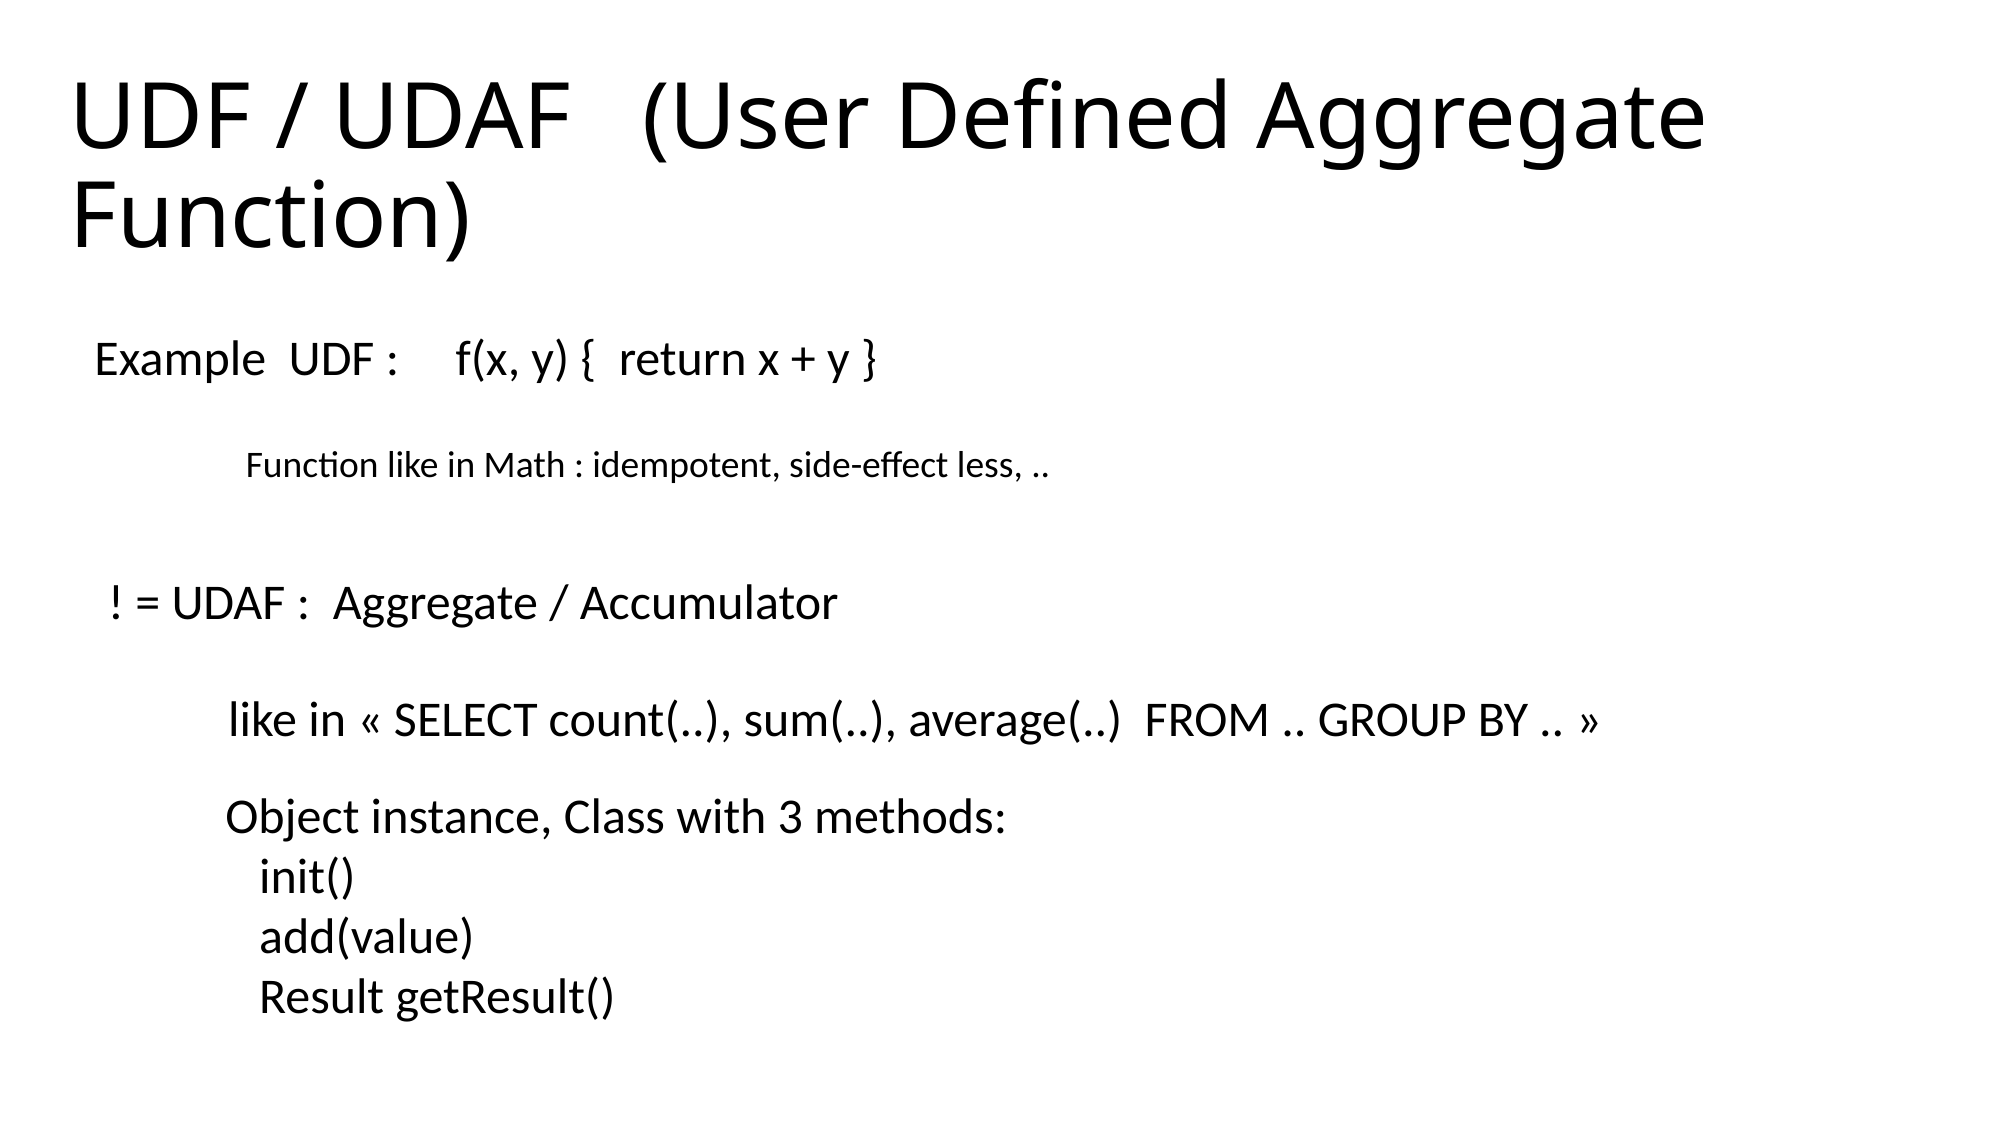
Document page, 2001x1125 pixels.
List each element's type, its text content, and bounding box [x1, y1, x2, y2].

title UDF / UDAF (User Defined Aggregate Function) [55, 59, 1932, 278]
text_box Function like in Math : idempotent, side-effect less, .. [231, 432, 1067, 493]
text_box Object instance, Class with 3 methods: init() add(value) Result getResult() [210, 775, 1023, 1031]
text_box ! = UDAF : Aggregate / Accumulator [93, 562, 855, 638]
text_box like in « SELECT count(..), sum(..), average(..) FROM .. GROUP BY .. » [213, 679, 1617, 755]
text_box Example UDF : f(x, y) { return x + y } [79, 318, 893, 394]
